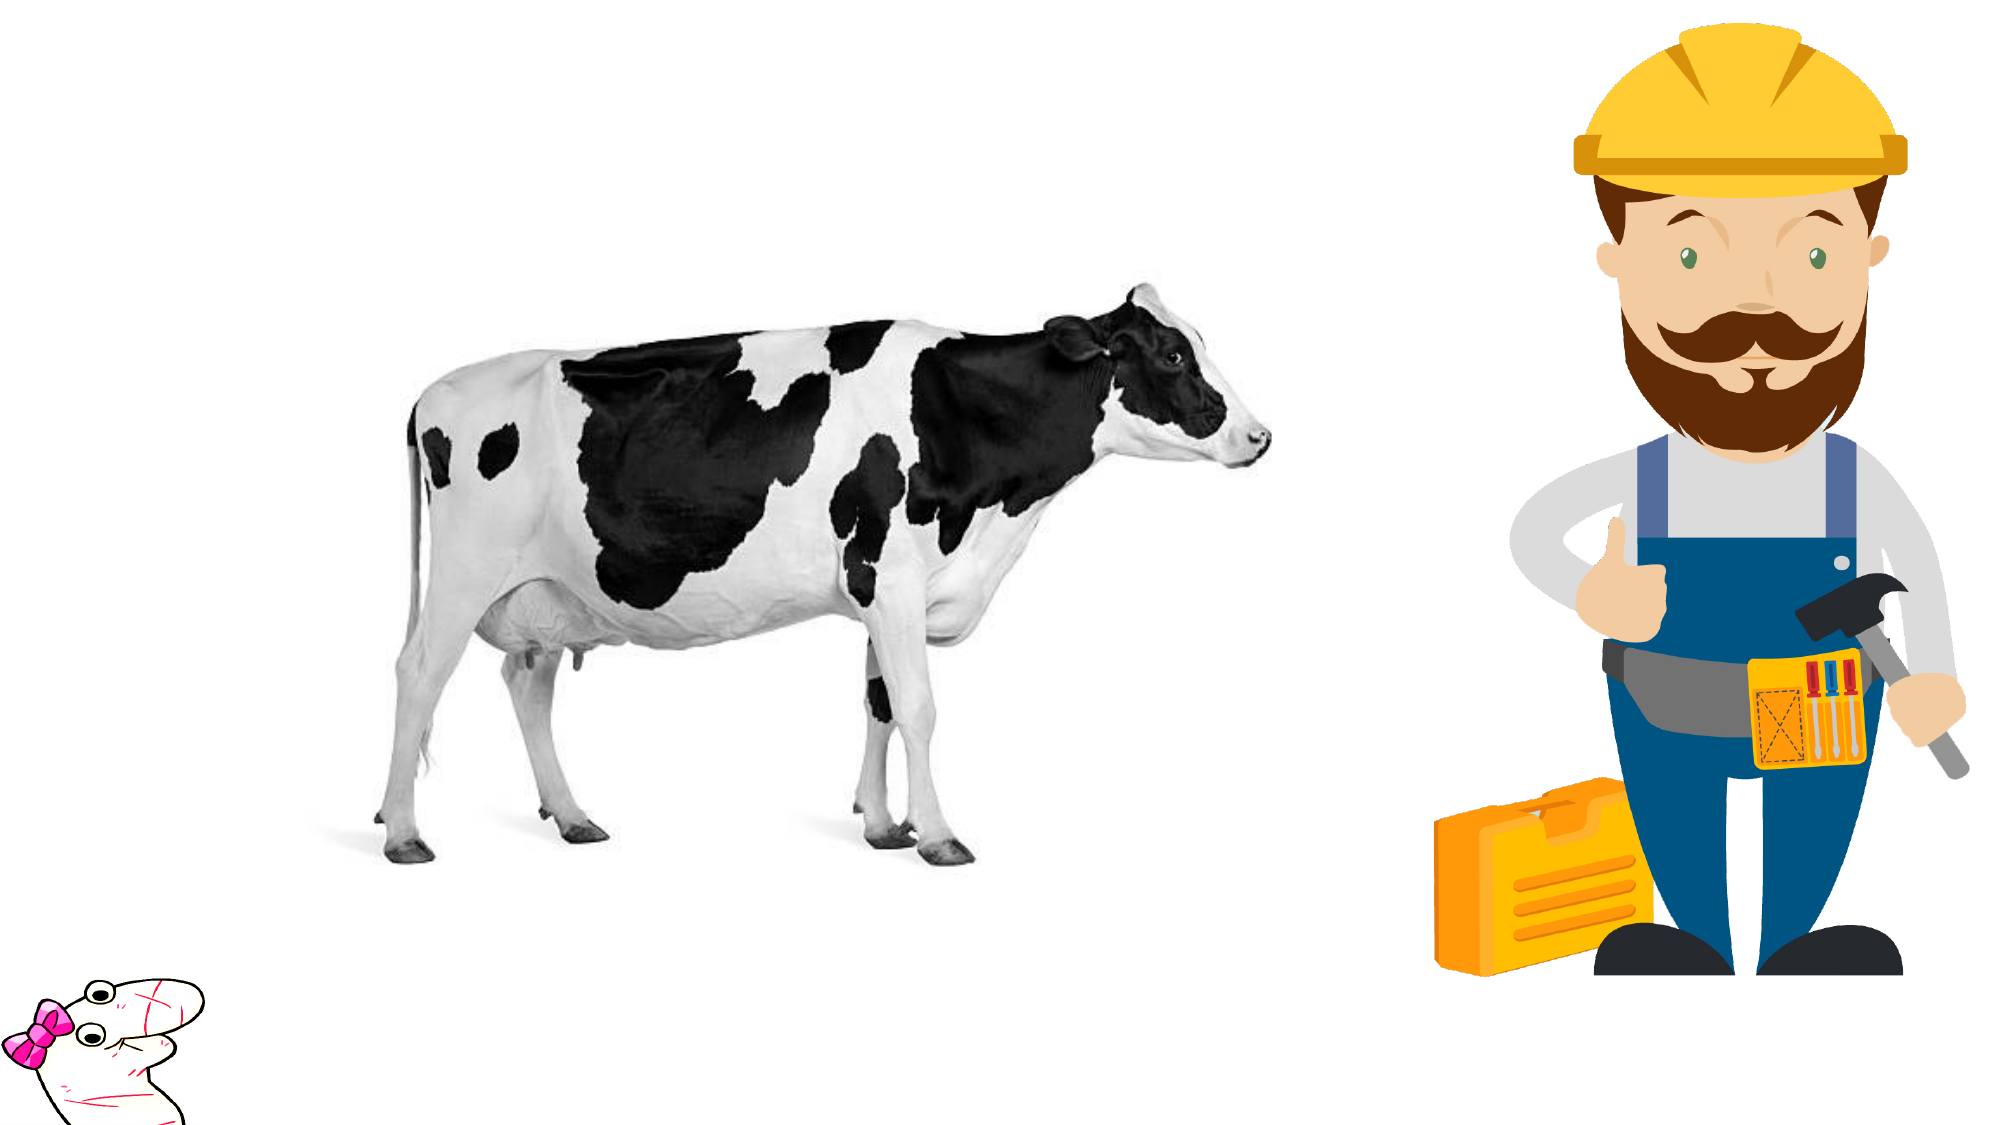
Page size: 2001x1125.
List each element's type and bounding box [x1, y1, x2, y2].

picture [290, 201, 1348, 924]
picture [0, 976, 206, 1125]
picture [1432, 22, 1970, 977]
